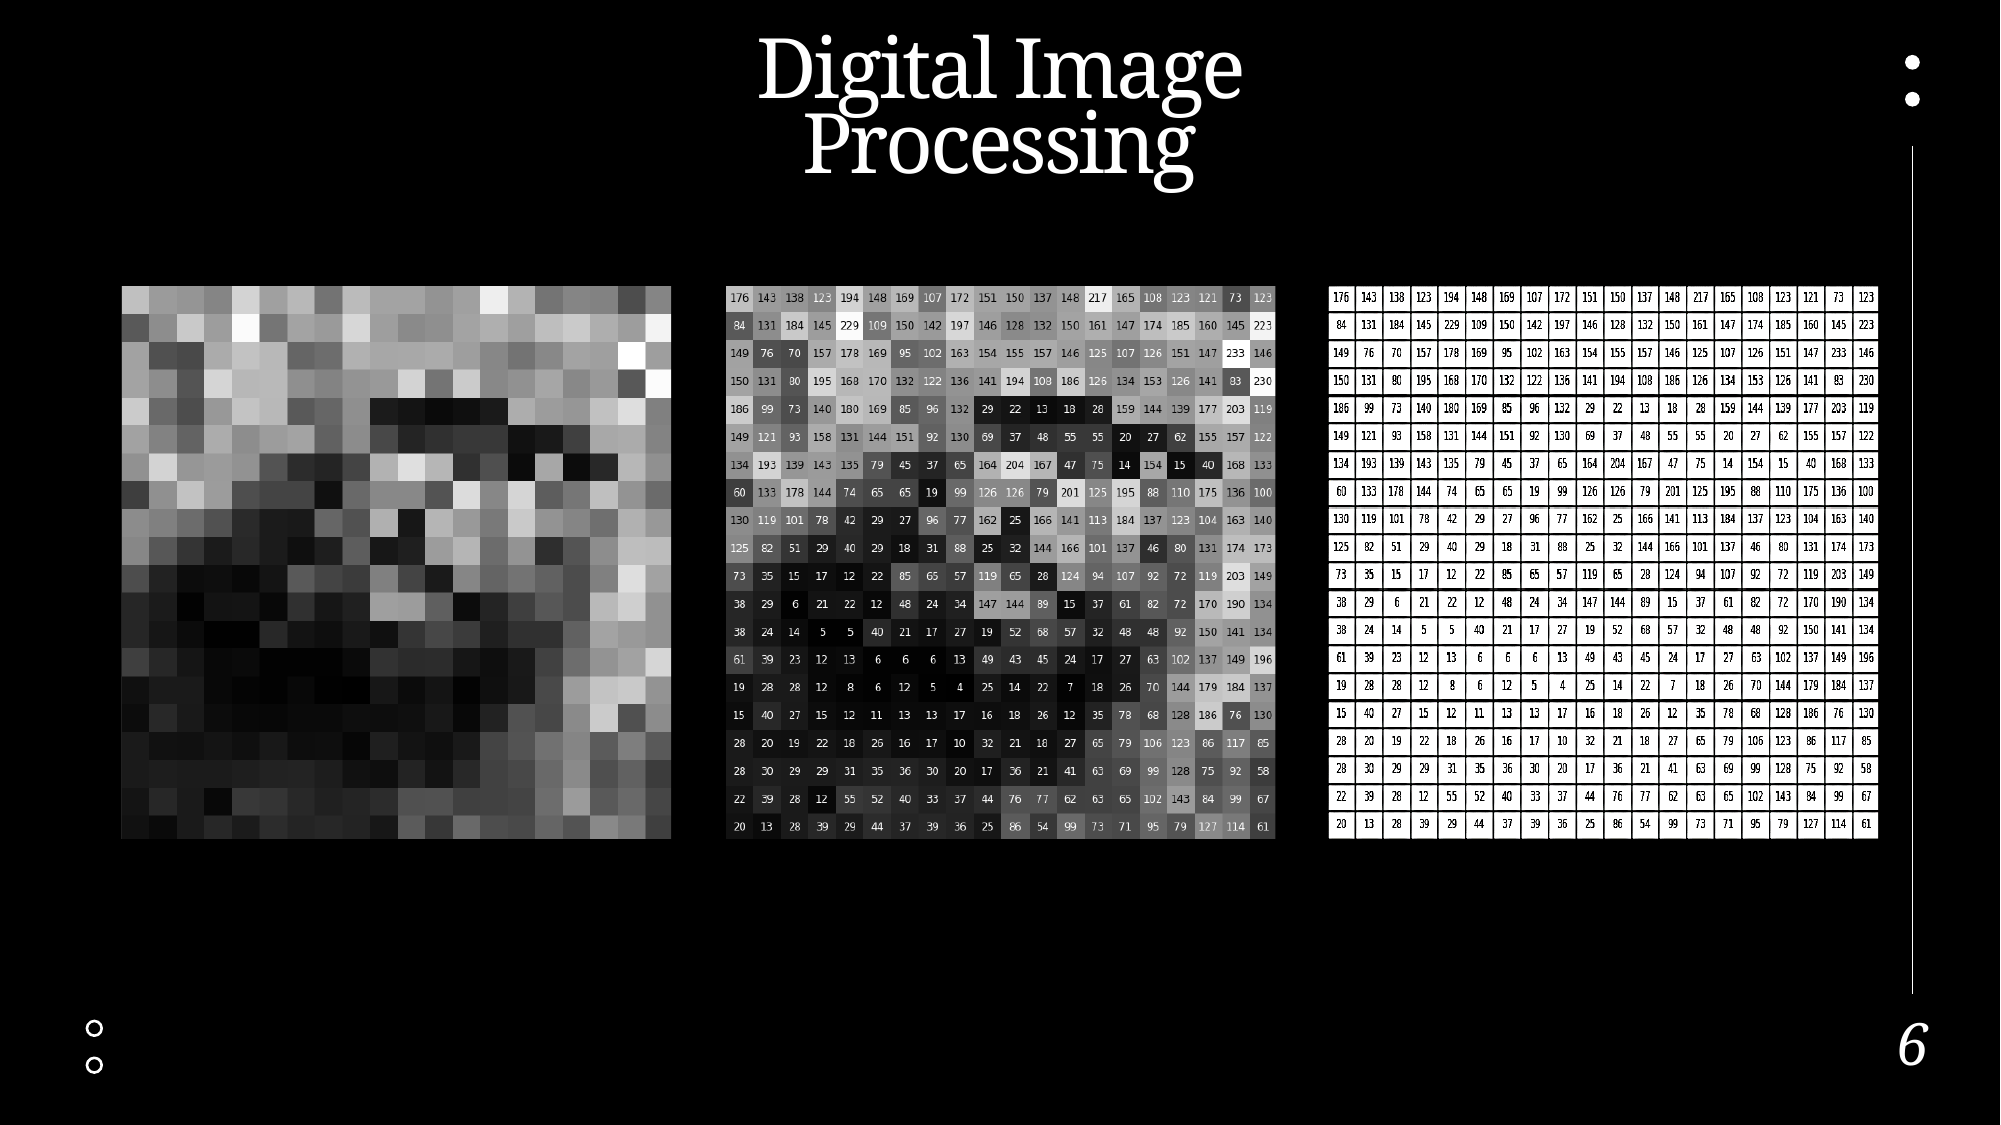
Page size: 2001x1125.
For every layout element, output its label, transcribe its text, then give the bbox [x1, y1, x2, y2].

slide_number 6 [1853, 1024, 1972, 1070]
title Digital Image Processing [710, 38, 1290, 160]
picture [121, 285, 672, 839]
picture [1328, 285, 1879, 839]
picture [725, 285, 1276, 839]
